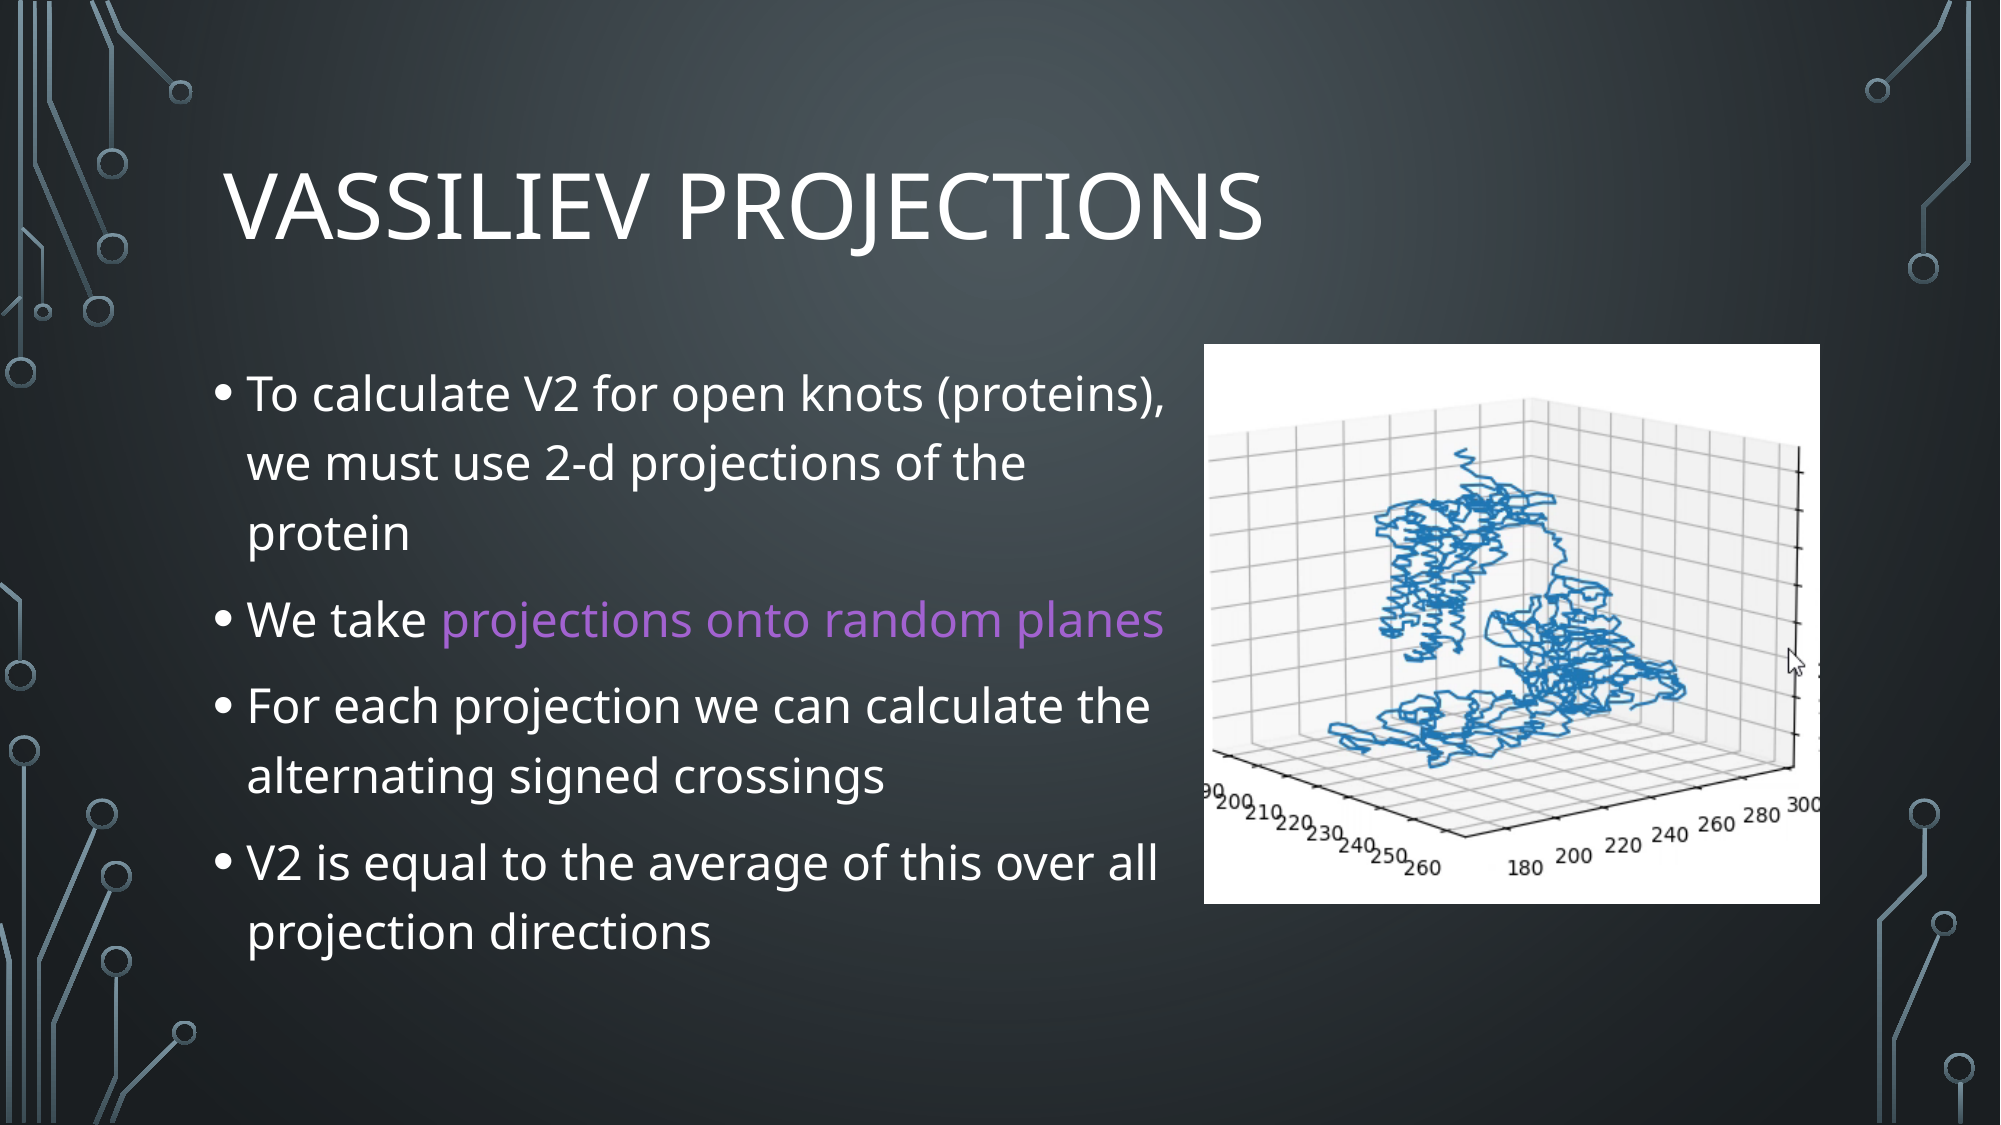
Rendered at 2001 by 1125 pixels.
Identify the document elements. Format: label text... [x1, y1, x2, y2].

title Vassiliev projections [208, 106, 1813, 313]
list To calculate V2 for open knots (proteins), we must use 2-d projections of the protein We take projections onto random planes For each projection we can calculate the alternating signed crossings V2 is equal to the average of this over all projection directions [197, 343, 1187, 986]
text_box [1203, 343, 1821, 906]
